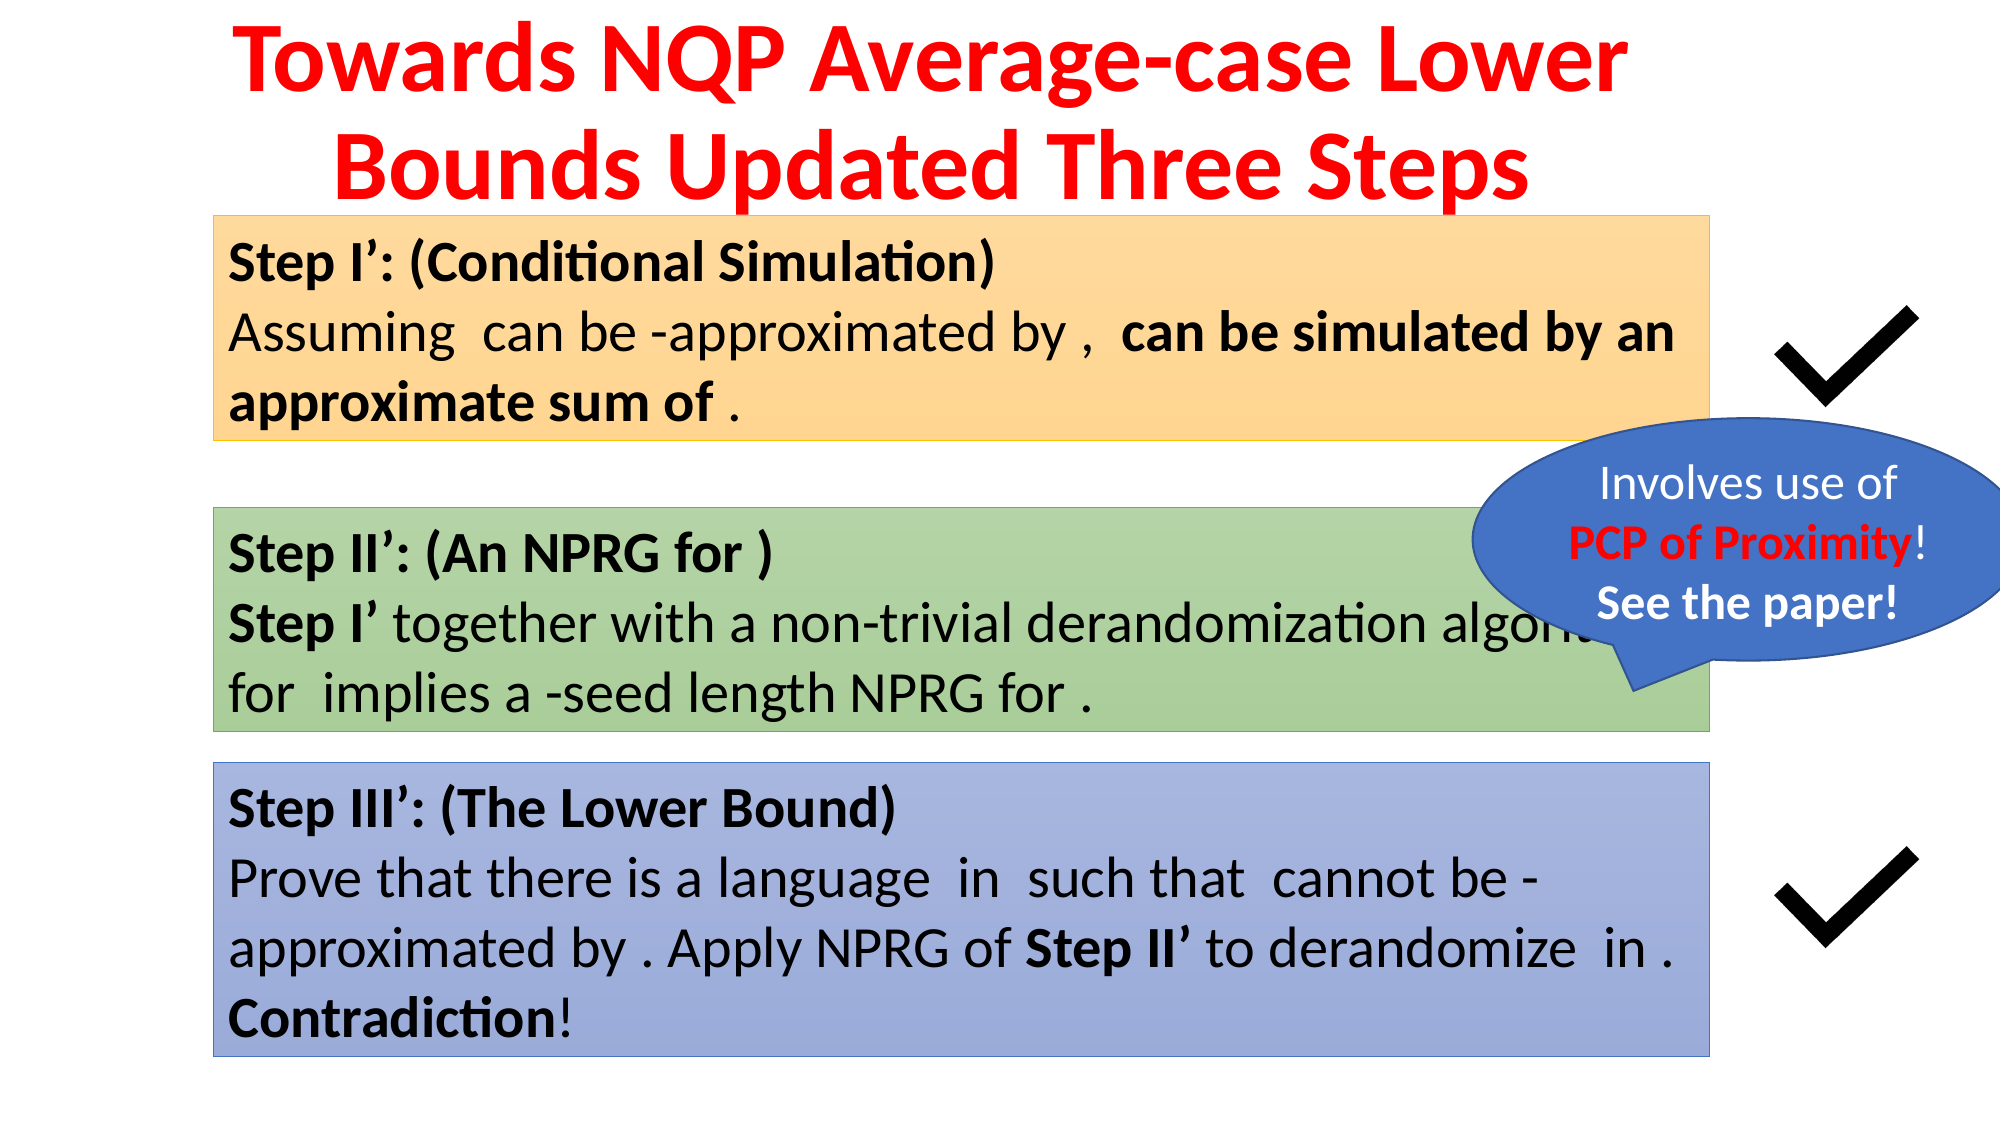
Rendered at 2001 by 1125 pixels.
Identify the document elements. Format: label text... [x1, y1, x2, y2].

text_box Involves use of PCP of Proximity! See the paper! [1471, 417, 2000, 693]
picture [1771, 821, 1922, 972]
text_box Towards NQP Average-case Lower Bounds Updated Three Steps [92, 21, 1772, 205]
picture [1771, 280, 1922, 431]
